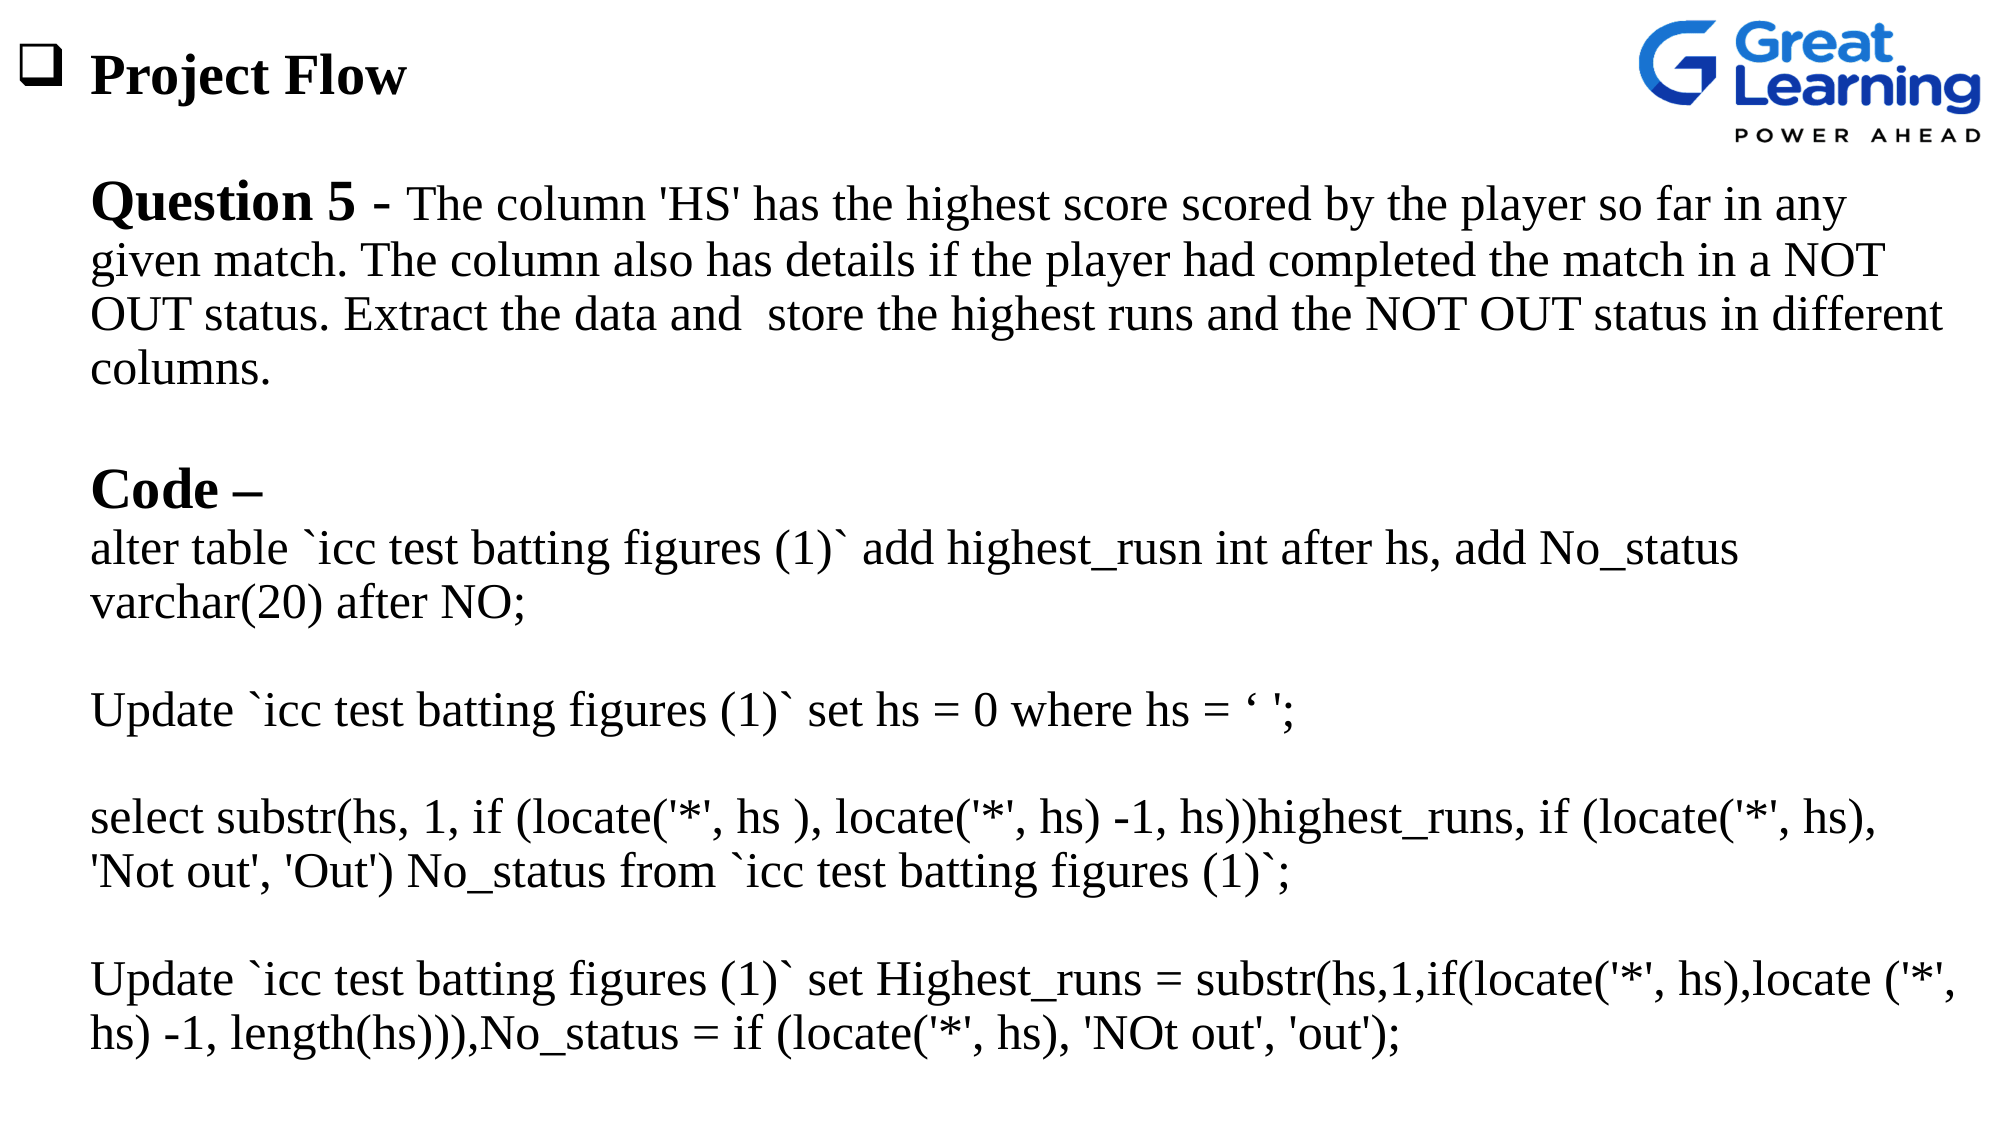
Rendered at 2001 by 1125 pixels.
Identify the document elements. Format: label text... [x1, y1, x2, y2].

picture [1636, 19, 1982, 144]
title Project Flow Question 5 - The column 'HS' has the highest score scored by the player so far in any given match. The column also has details if the player had completed the match in a NOT OUT status. Extract the data and store the highest runs and the NOT OUT status in different columns. Code – alter table `icc test batting figures (1)` add highest_rusn int after hs, add No_status varchar(20) after NO; Update `icc test batting figures (1)` set hs = 0 where hs = ‘ '; select substr(hs, 1, if (locate('*', hs ), locate('*', hs) -1, hs))highest_runs, if (locate('*', hs), 'Not out', 'Out') No_status from `icc test batting figures (1)`; Update `icc test batting figures (1)` set Highest_runs = substr(hs,1,if(locate('*', hs),locate ('*', hs) -1, length(hs))),No_status = if (locate('*', hs), 'NOt out', 'out'); [0, 0, 1982, 1105]
